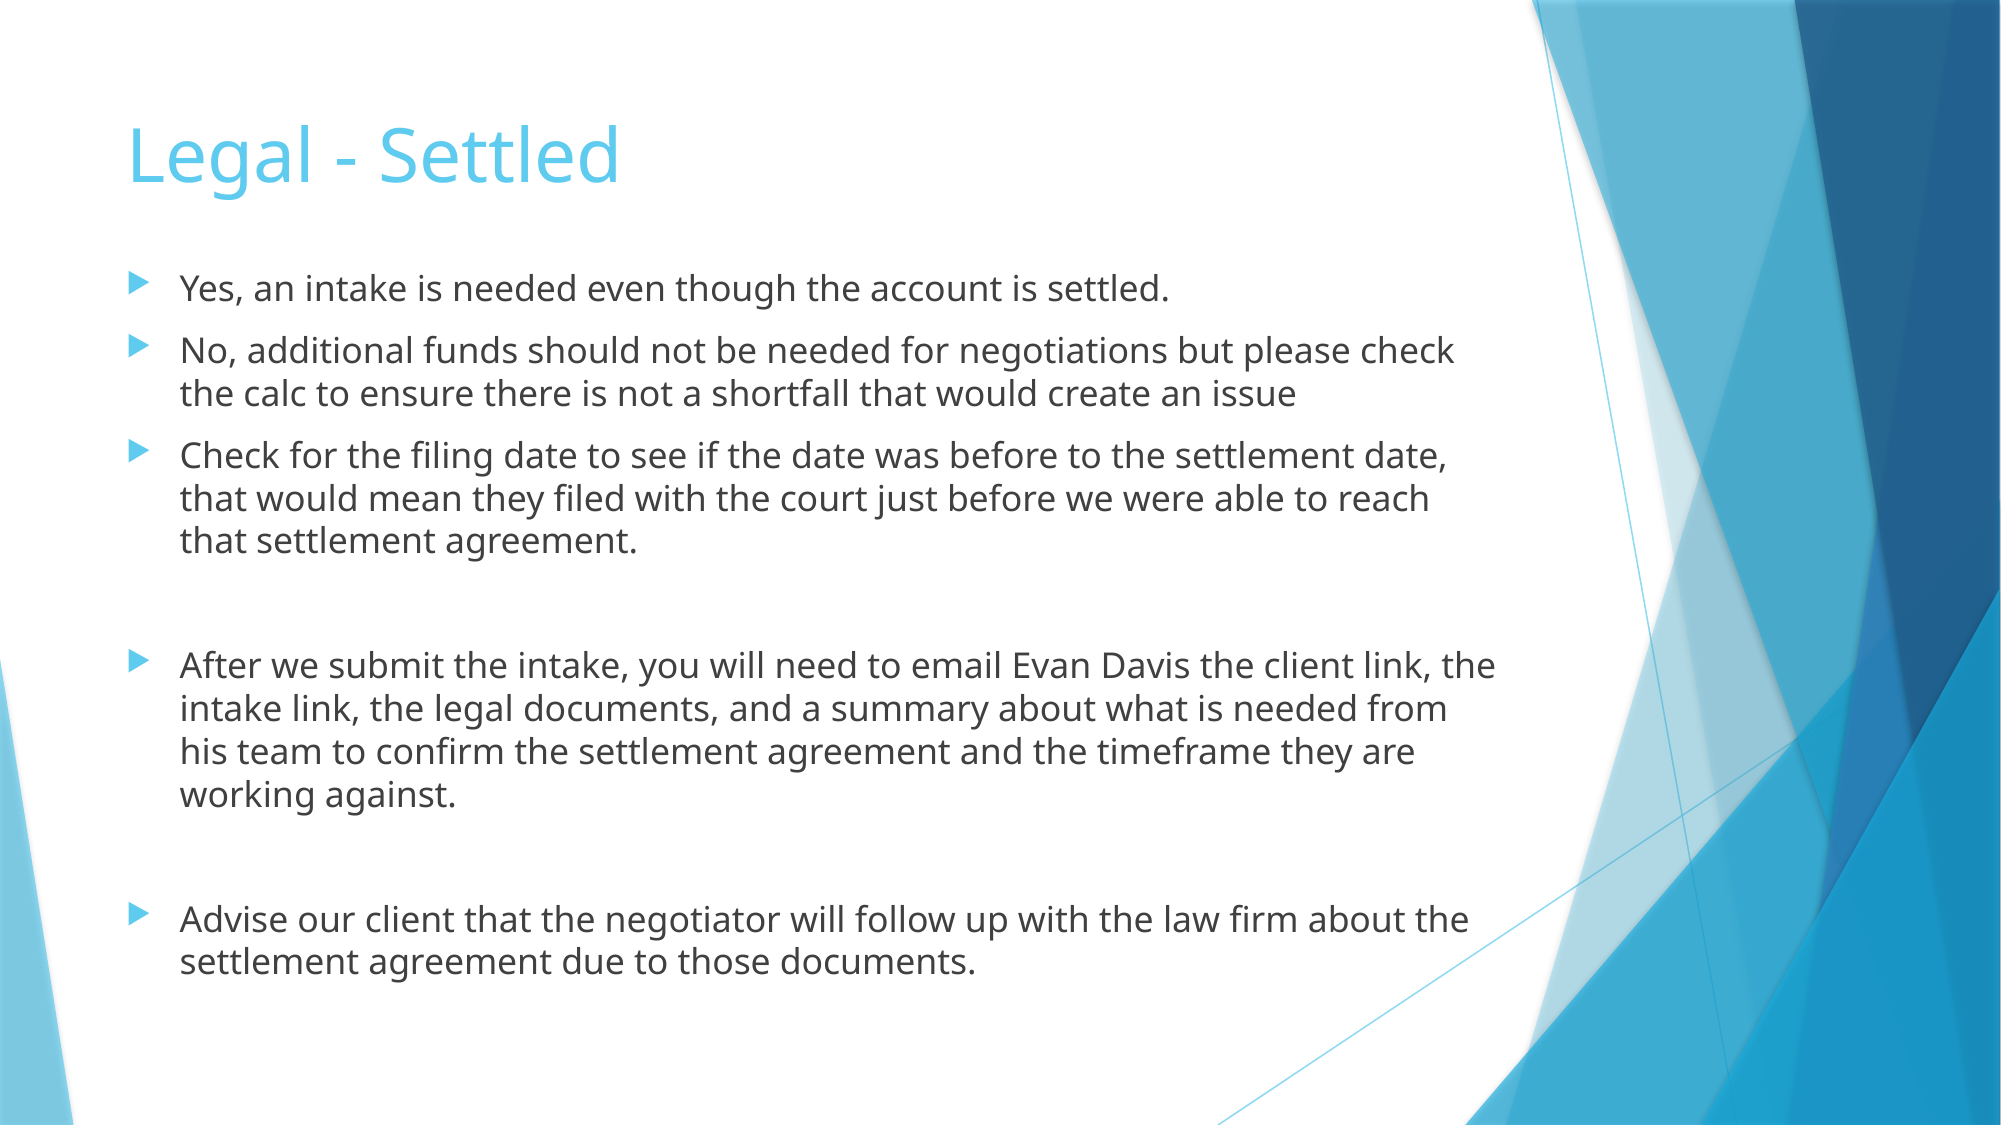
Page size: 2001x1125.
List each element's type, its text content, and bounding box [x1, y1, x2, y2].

title Legal - Settled [111, 99, 1522, 257]
list Yes, an intake is needed even though the account is settled. No, additional funds should not be needed for negotiations but please check the calc to ensure there is not a shortfall that would create an issue Check for the filing date to see if the date was before to the settlement date, that would mean they filed with the court just before we were able to reach that settlement agreement. After we submit the intake, you will need to email Evan Davis the client link, the intake link, the legal documents, and a summary about what is needed from his team to confirm the settlement agreement and the timeframe they are working against. Advise our client that the negotiator will follow up with the law firm about the settlement agreement due to those documents. [111, 257, 1522, 992]
